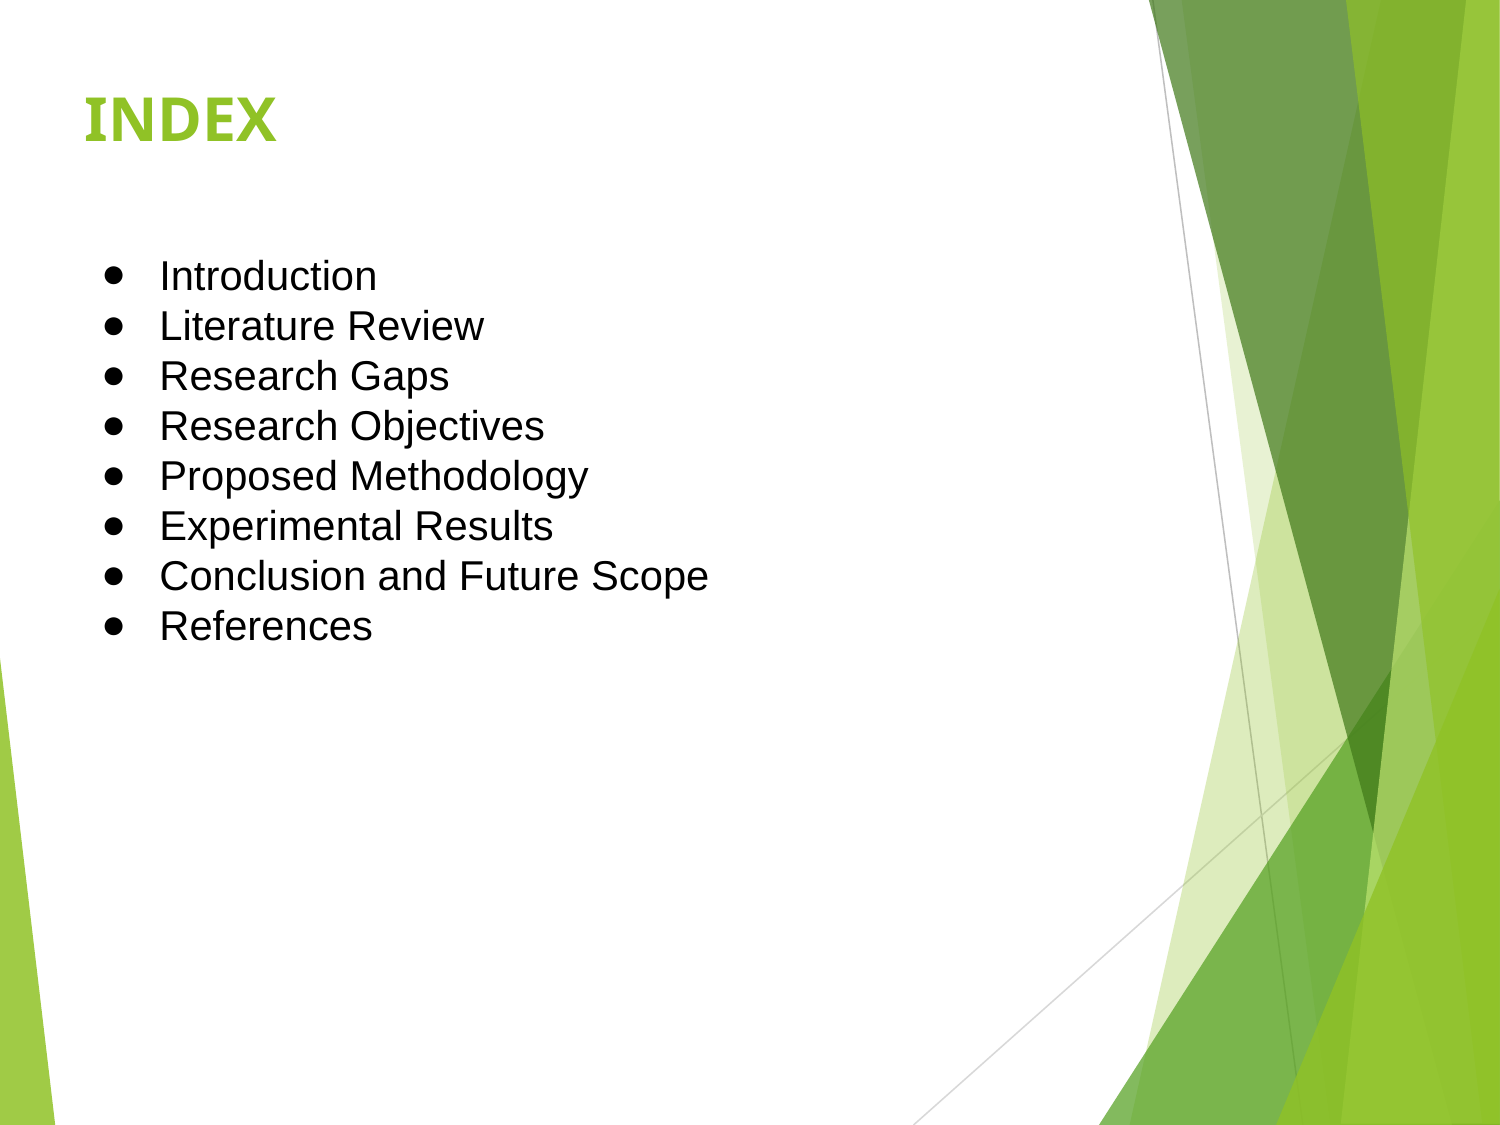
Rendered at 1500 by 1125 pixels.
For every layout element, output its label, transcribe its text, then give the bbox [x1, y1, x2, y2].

text_box Introduction Literature Review Research Gaps Research Objectives Proposed Methodology Experimental Results Conclusion and Future Scope References [69, 233, 1468, 794]
text_box INDEX [69, 65, 1468, 160]
